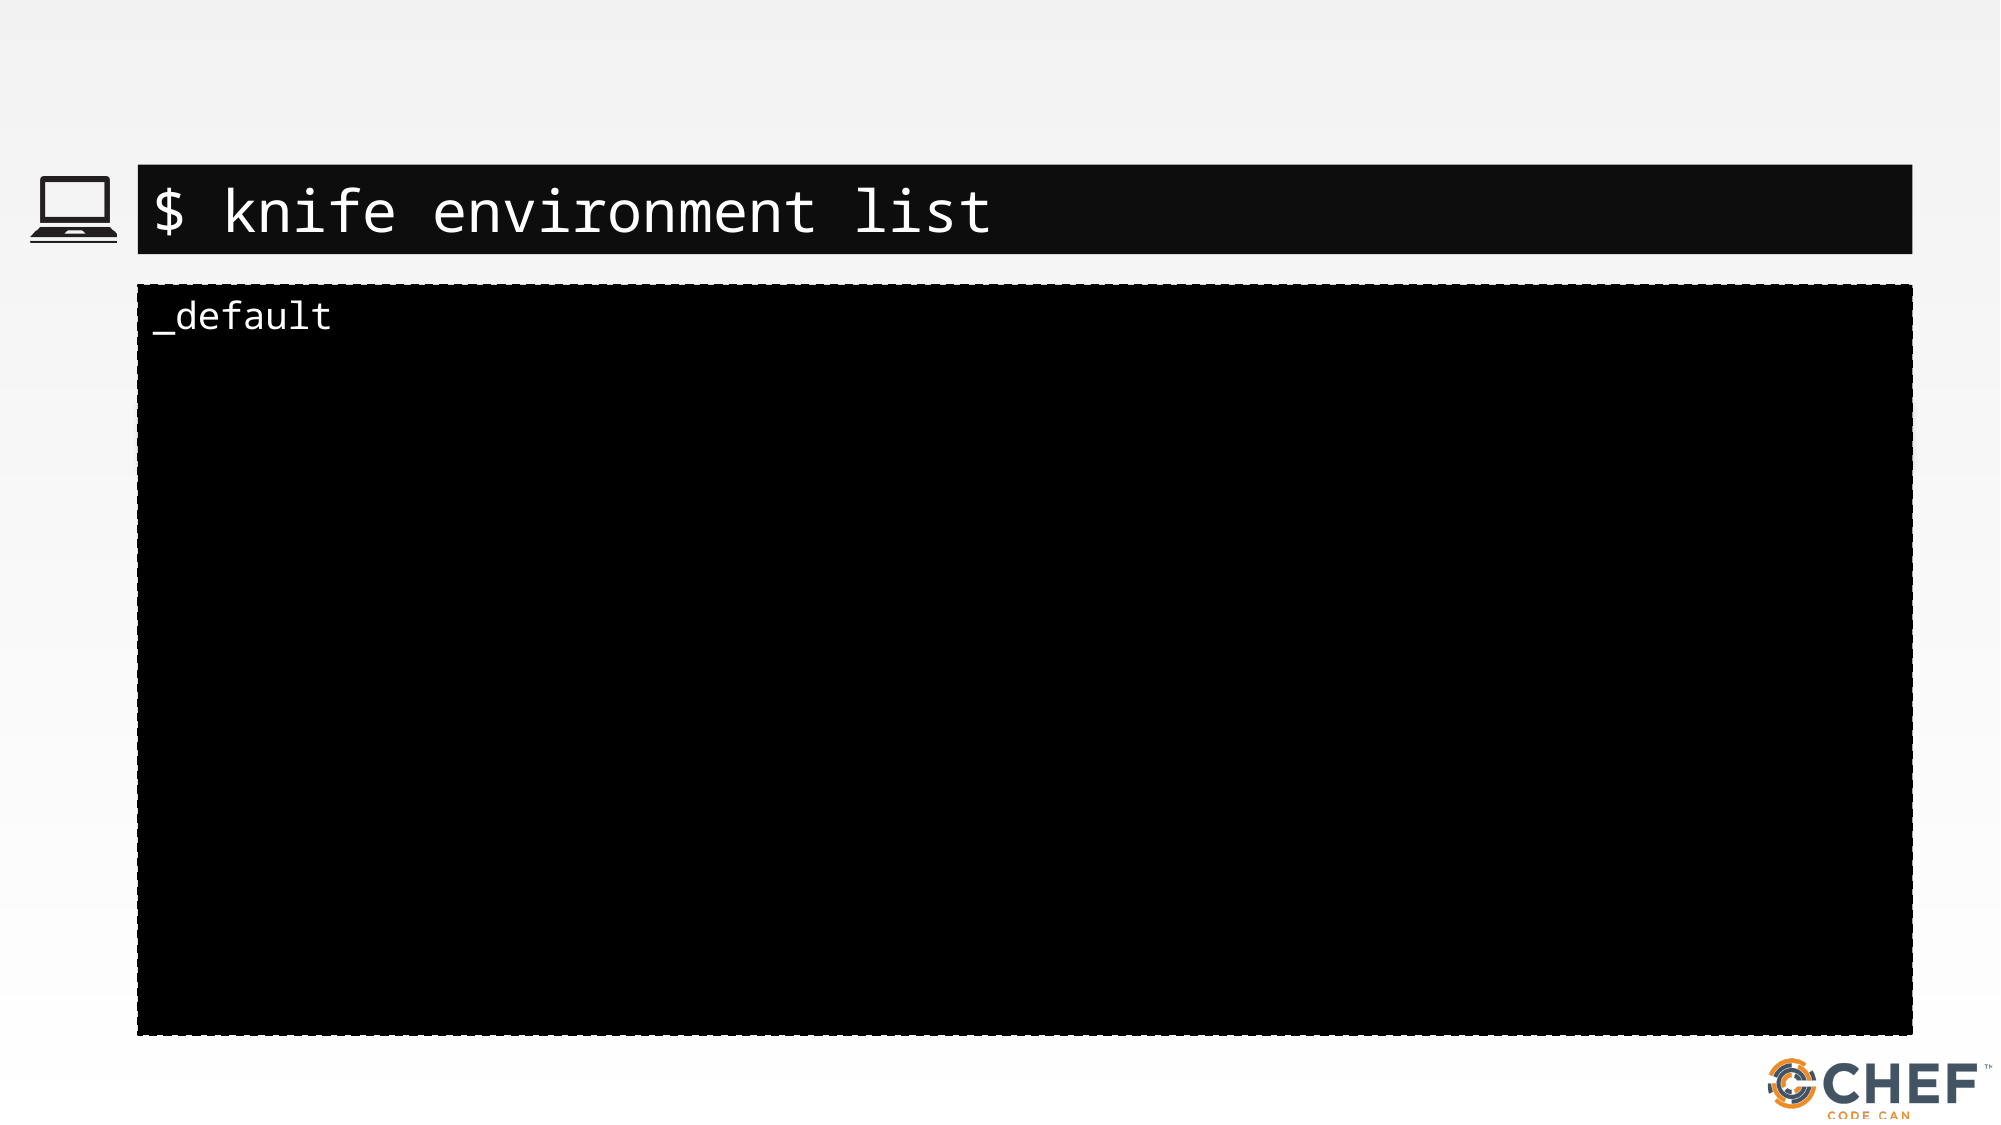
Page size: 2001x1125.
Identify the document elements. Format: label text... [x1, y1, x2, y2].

list $ knife environment list [137, 164, 1913, 255]
list _default [137, 284, 1913, 1036]
